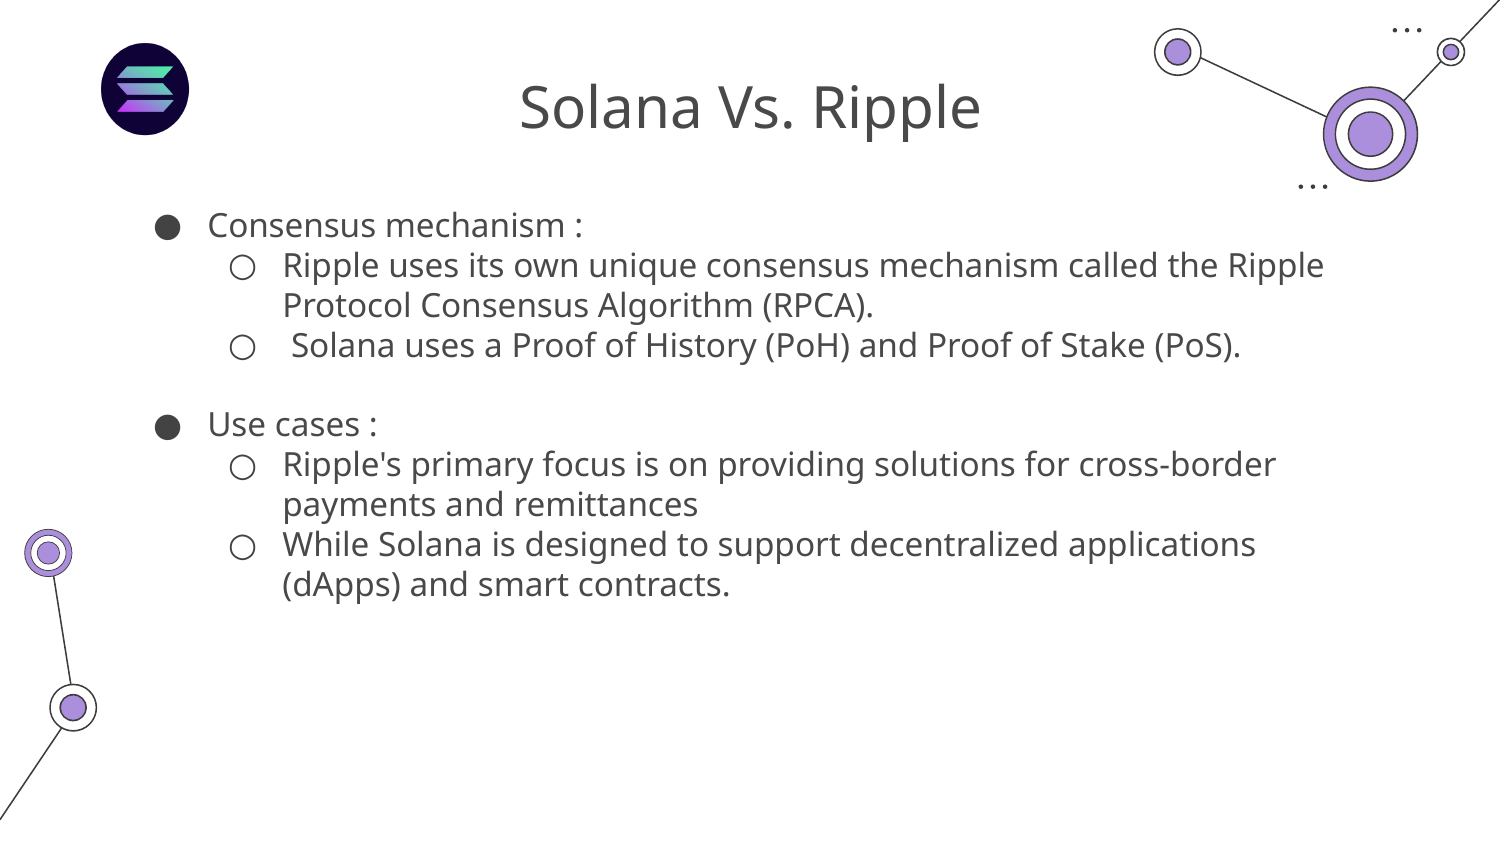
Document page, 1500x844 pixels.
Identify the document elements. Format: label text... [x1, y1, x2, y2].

title Solana Vs. Ripple [415, 55, 1086, 150]
picture [9, 19, 297, 161]
list Consensus mechanism : Ripple uses its own unique consensus mechanism called the Ripple Protocol Consensus Algorithm (RPCA). Solana uses a Proof of History (PoH) and Proof of Stake (PoS). Use cases : Ripple's primary focus is on providing solutions for cross-border payments and remittances While Solana is designed to support decentralized applications (dApps) and smart contracts. [117, 188, 1382, 768]
